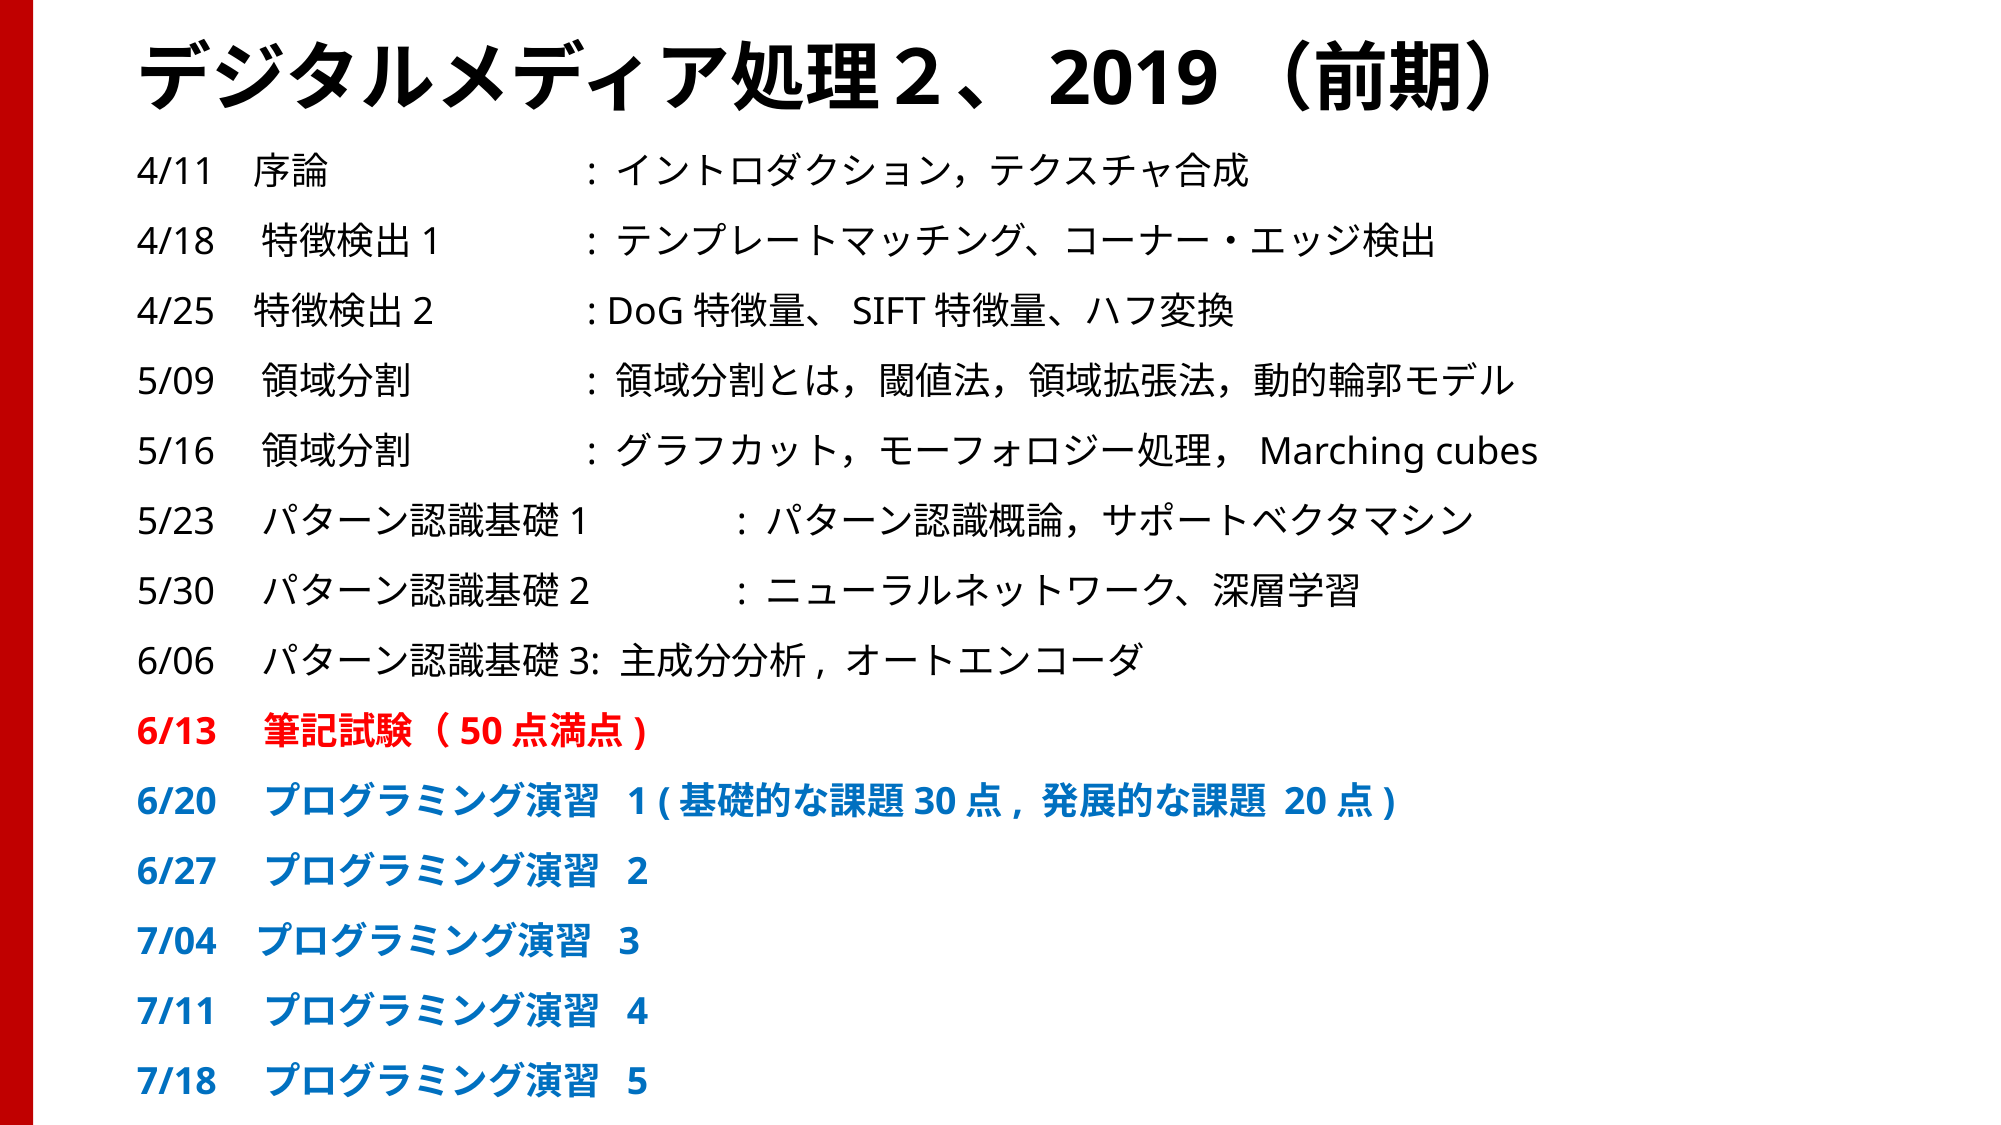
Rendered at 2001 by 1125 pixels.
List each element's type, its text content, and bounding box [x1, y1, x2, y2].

title デジタルメディア処理２、2019（前期） [121, 20, 1716, 139]
list 4/11 序論 : イントロダクション，テクスチャ合成 4/18 特徴検出1 : テンプレートマッチング、コーナー・エッジ検出 4/25 特徴検出2 : DoG特徴量、SIFT特徴量、ハフ変換 5/09 領域分割 : 領域分割とは，閾値法，領域拡張法，動的輪郭モデル 5/16 領域分割 : グラフカット，モーフォロジー処理，Marching cubes 5/23 パターン認識基礎1 : パターン認識概論，サポートベクタマシン 5/30 パターン認識基礎2 : ニューラルネットワーク、深層学習 6/06 パターン認識基礎3: 主成分分析, オートエンコーダ 6/13 筆記試験（50点満点) 6/20 プログラミング演習 1 (基礎的な課題30点, 発展的な課題 20点) 6/27 プログラミング演習 2 7/04 プログラミング演習 3 7/11 プログラミング演習 4 7/18 プログラミング演習 5 [121, 139, 1823, 1125]
